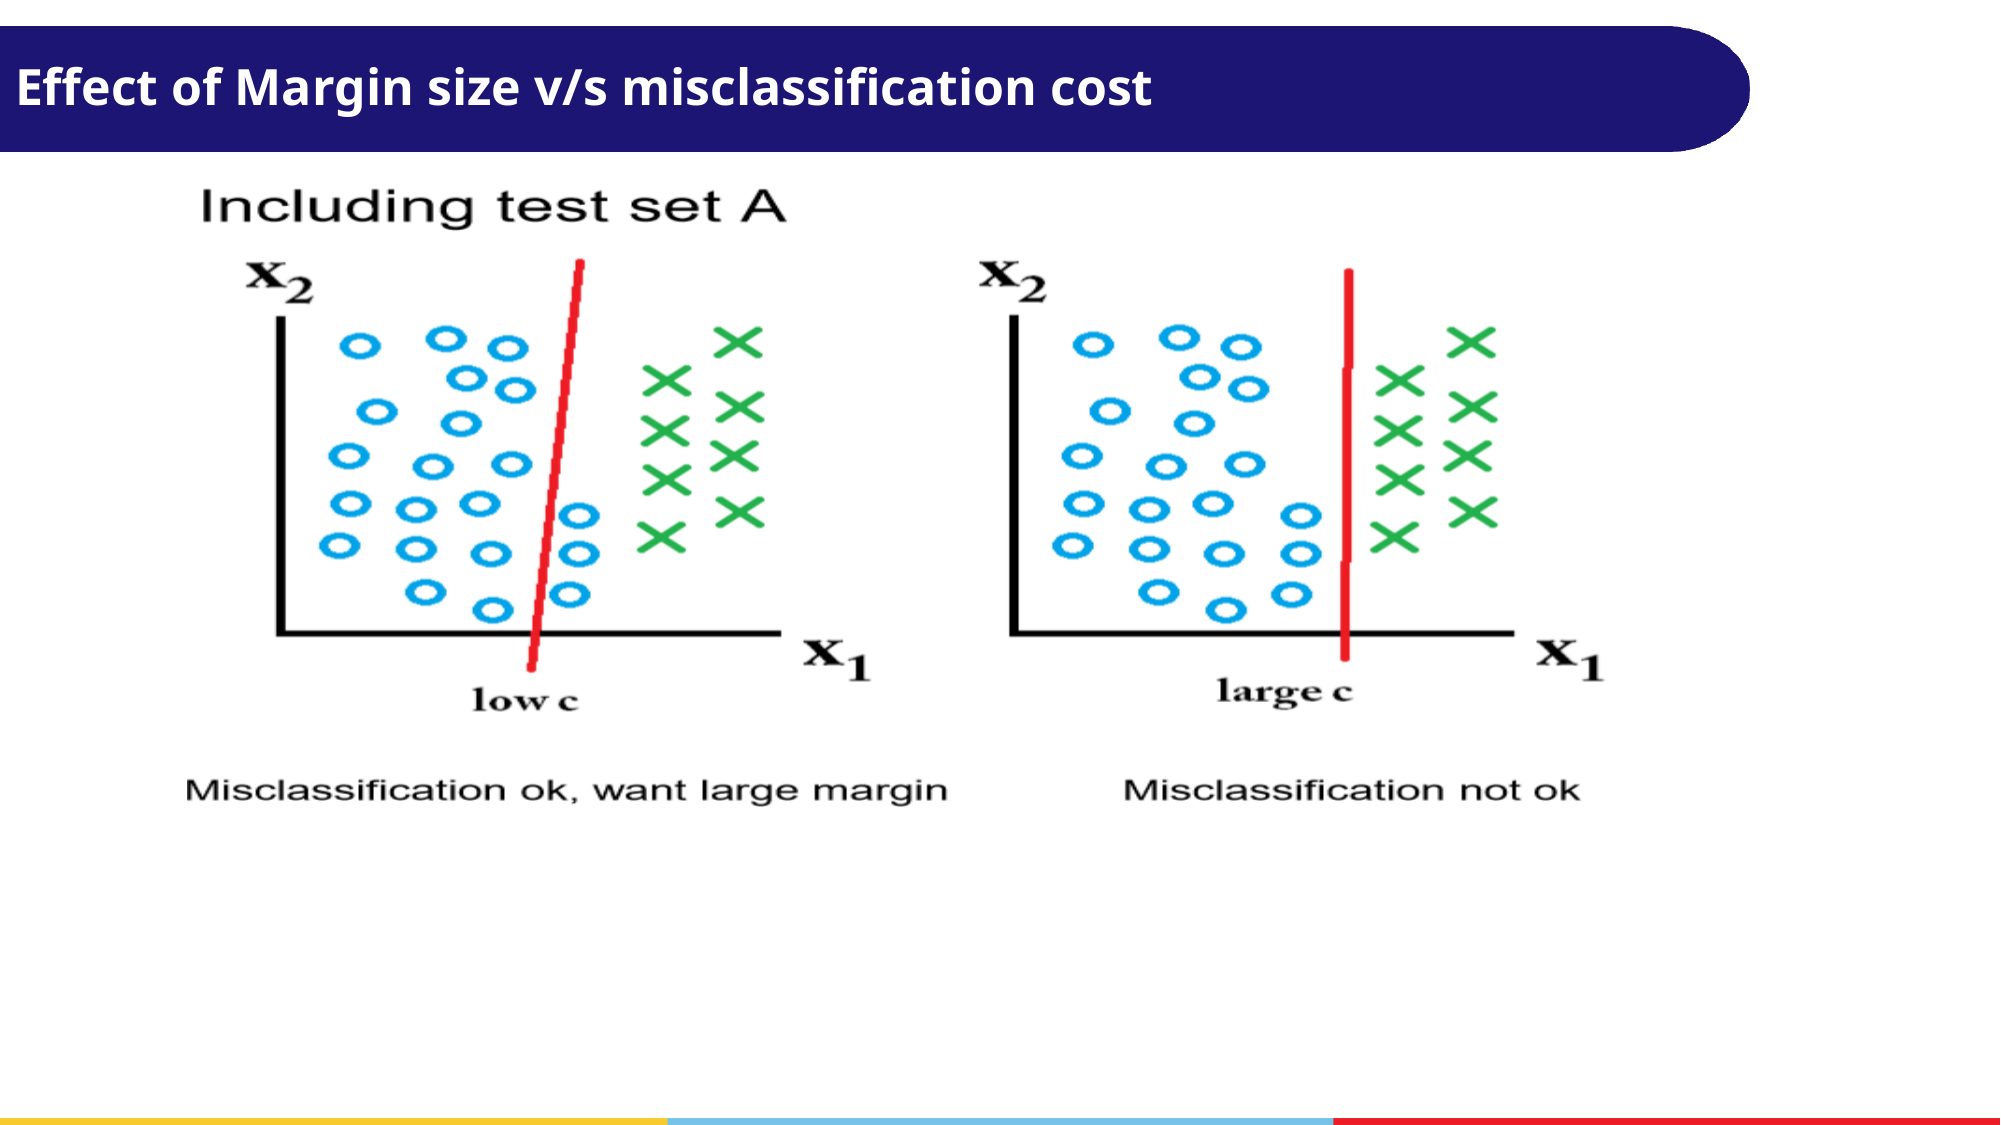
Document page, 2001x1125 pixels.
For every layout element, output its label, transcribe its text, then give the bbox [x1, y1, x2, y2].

picture [0, 1118, 2000, 1125]
title Effect of Margin size v/s misclassification cost [0, 26, 1667, 152]
picture [1667, 26, 1750, 152]
picture [187, 187, 1638, 813]
